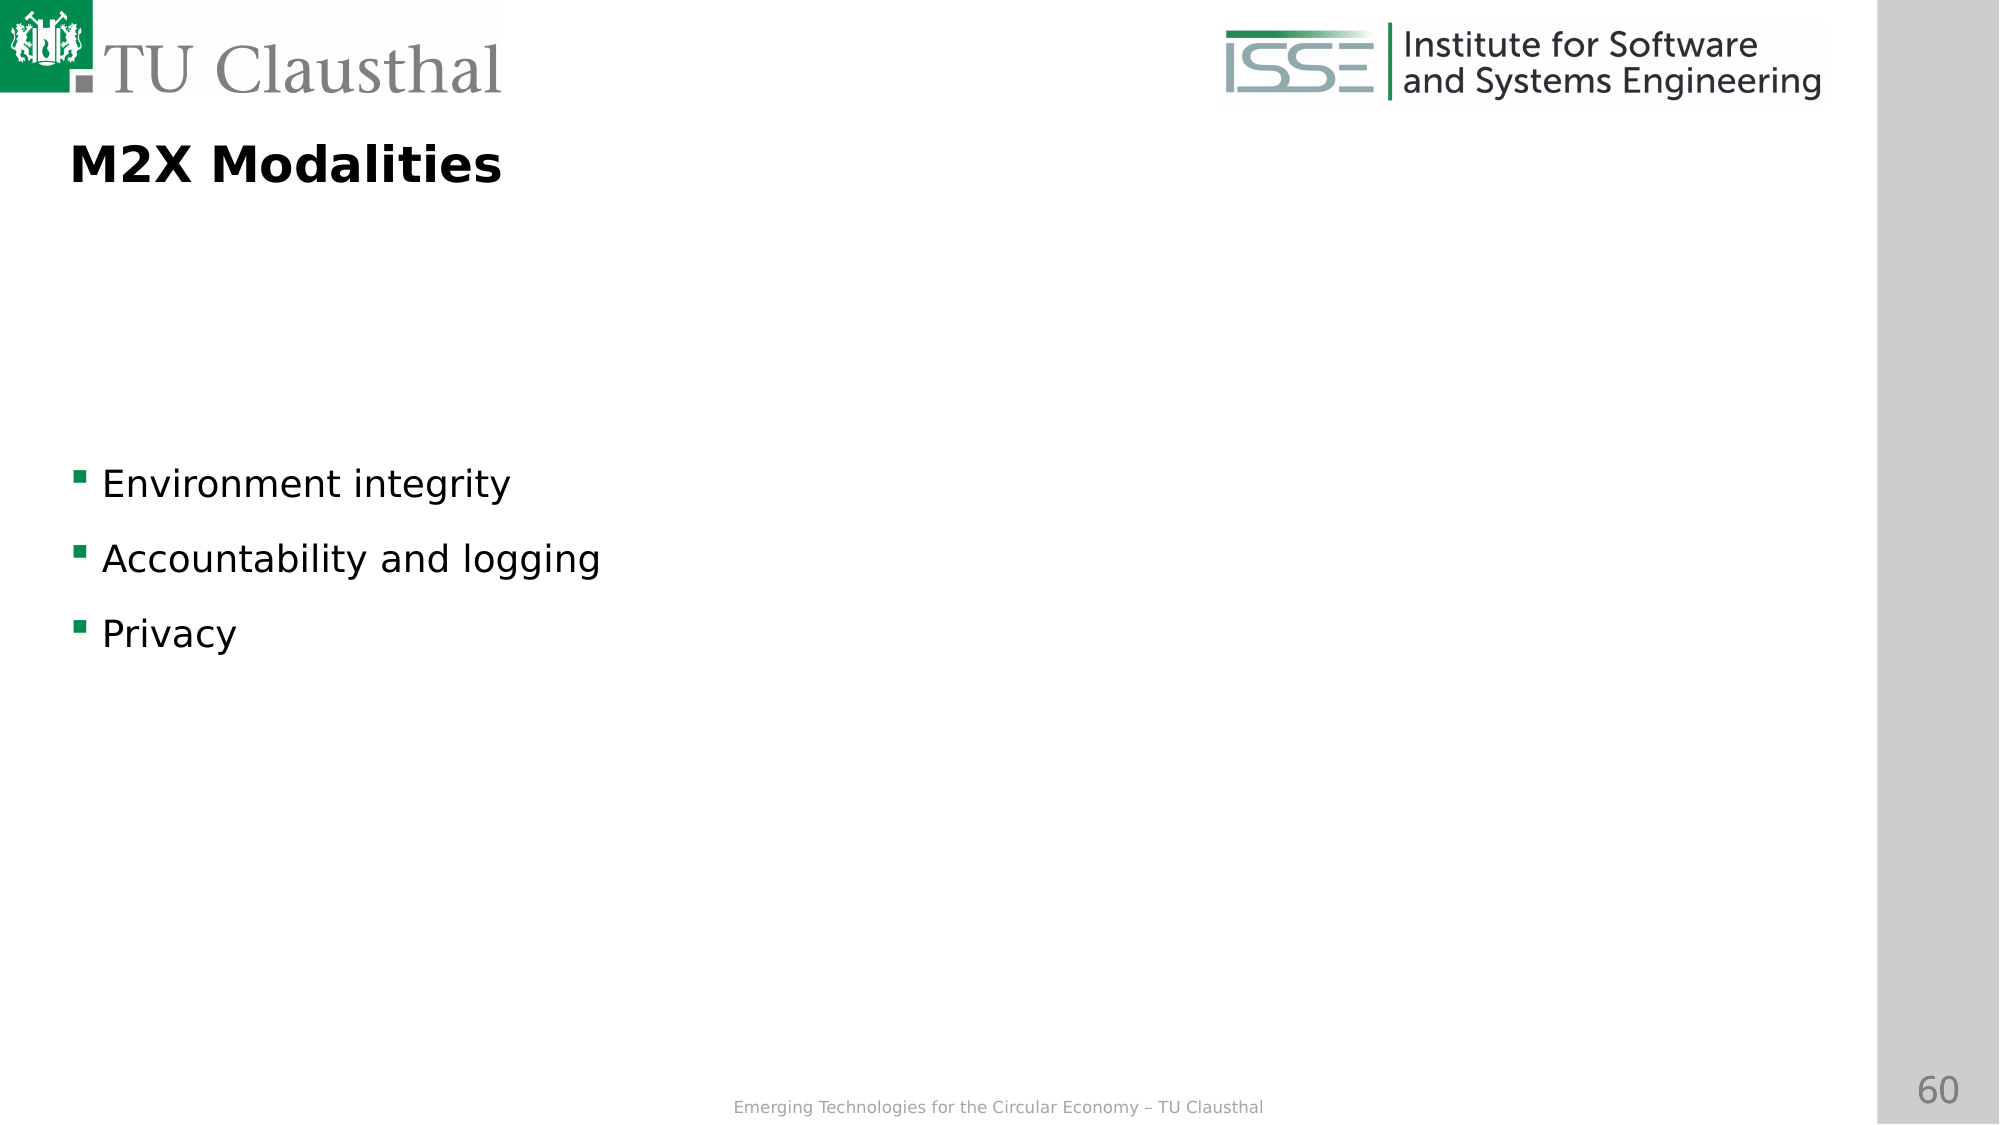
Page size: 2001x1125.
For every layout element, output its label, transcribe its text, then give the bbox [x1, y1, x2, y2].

picture [0, 0, 501, 93]
text_box M2X Modalities [55, 125, 1818, 208]
text_box Environment integrity Accountability and logging Privacy Trust Market Behavior [55, 208, 1818, 1034]
picture [1218, 22, 1826, 107]
